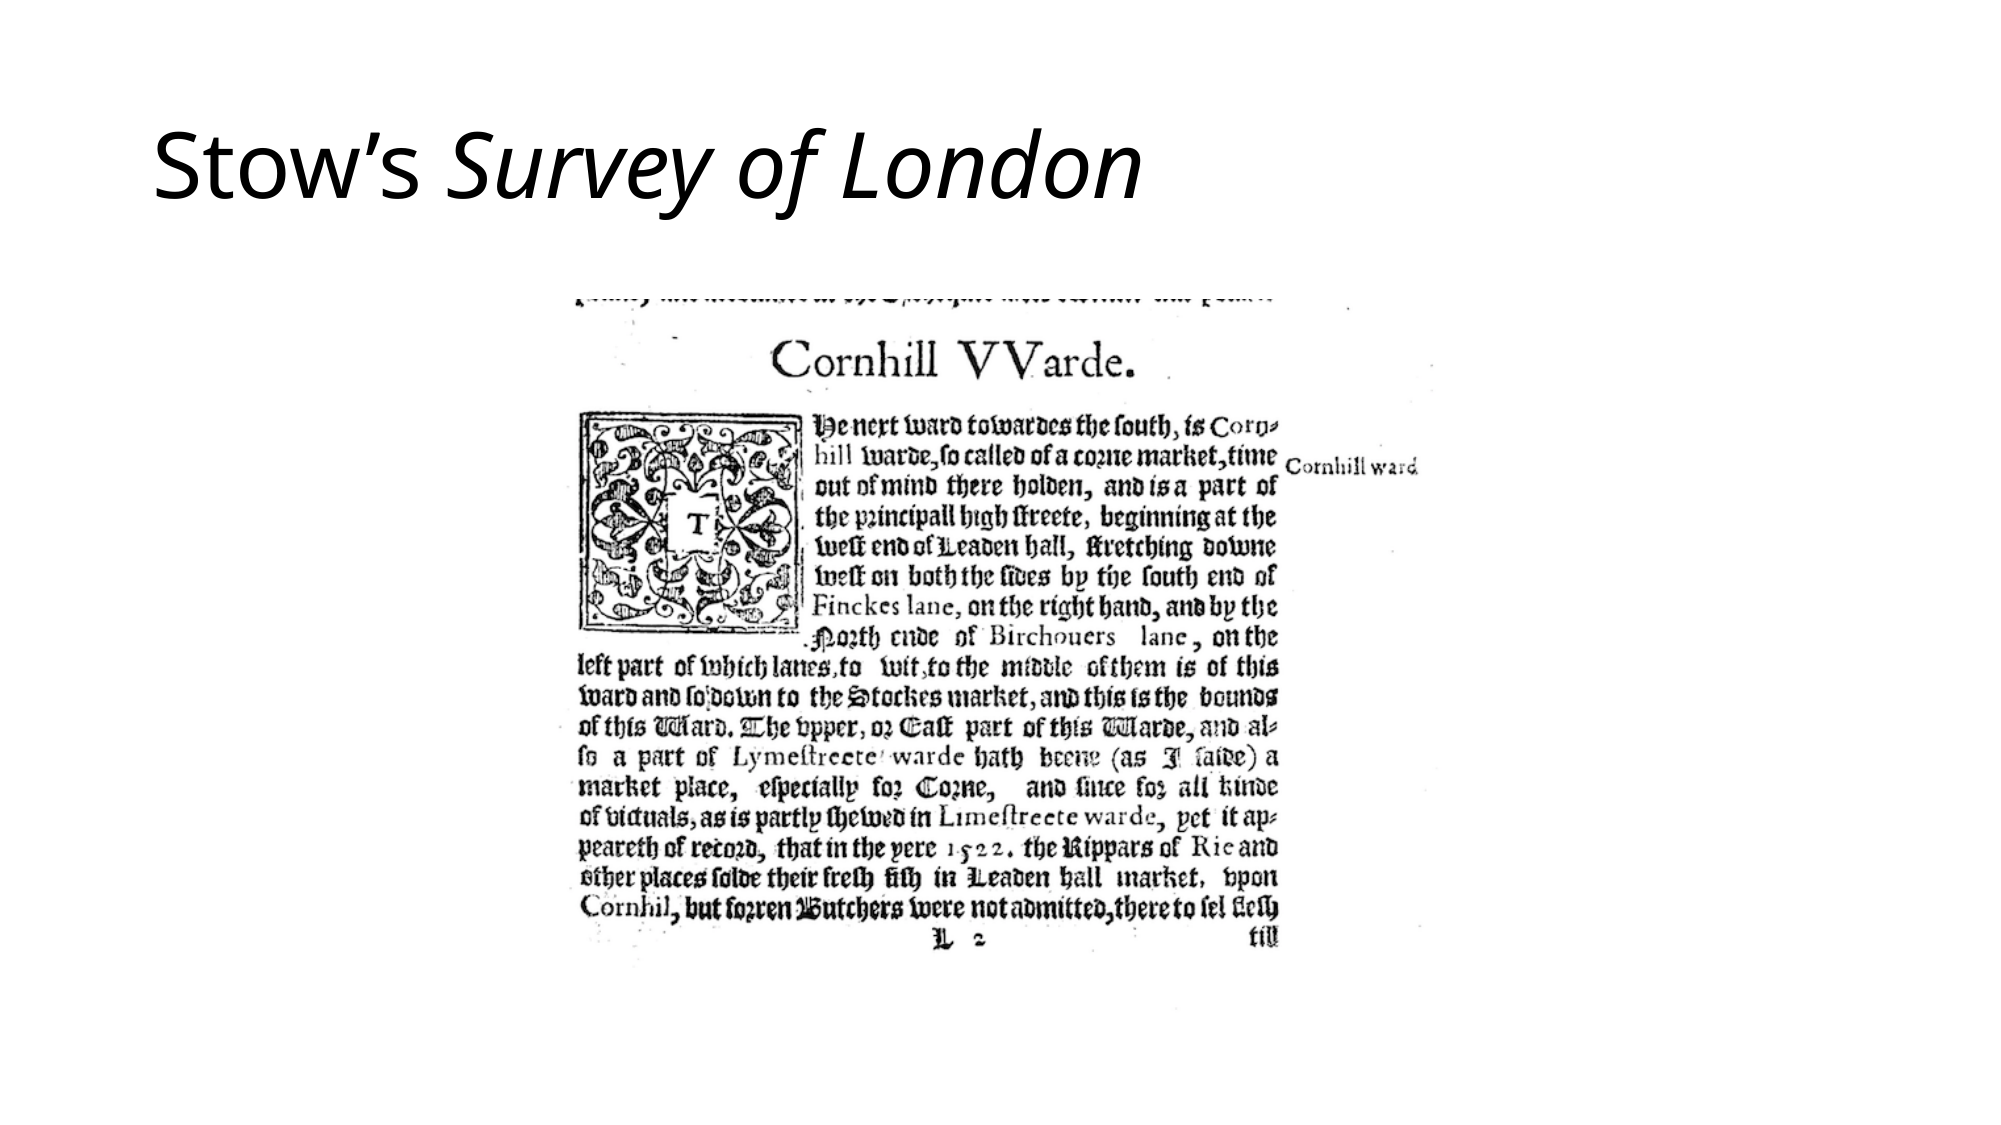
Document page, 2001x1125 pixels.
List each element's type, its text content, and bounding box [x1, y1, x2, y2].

title Stow’s Survey of London [137, 59, 1863, 278]
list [554, 299, 1445, 1014]
